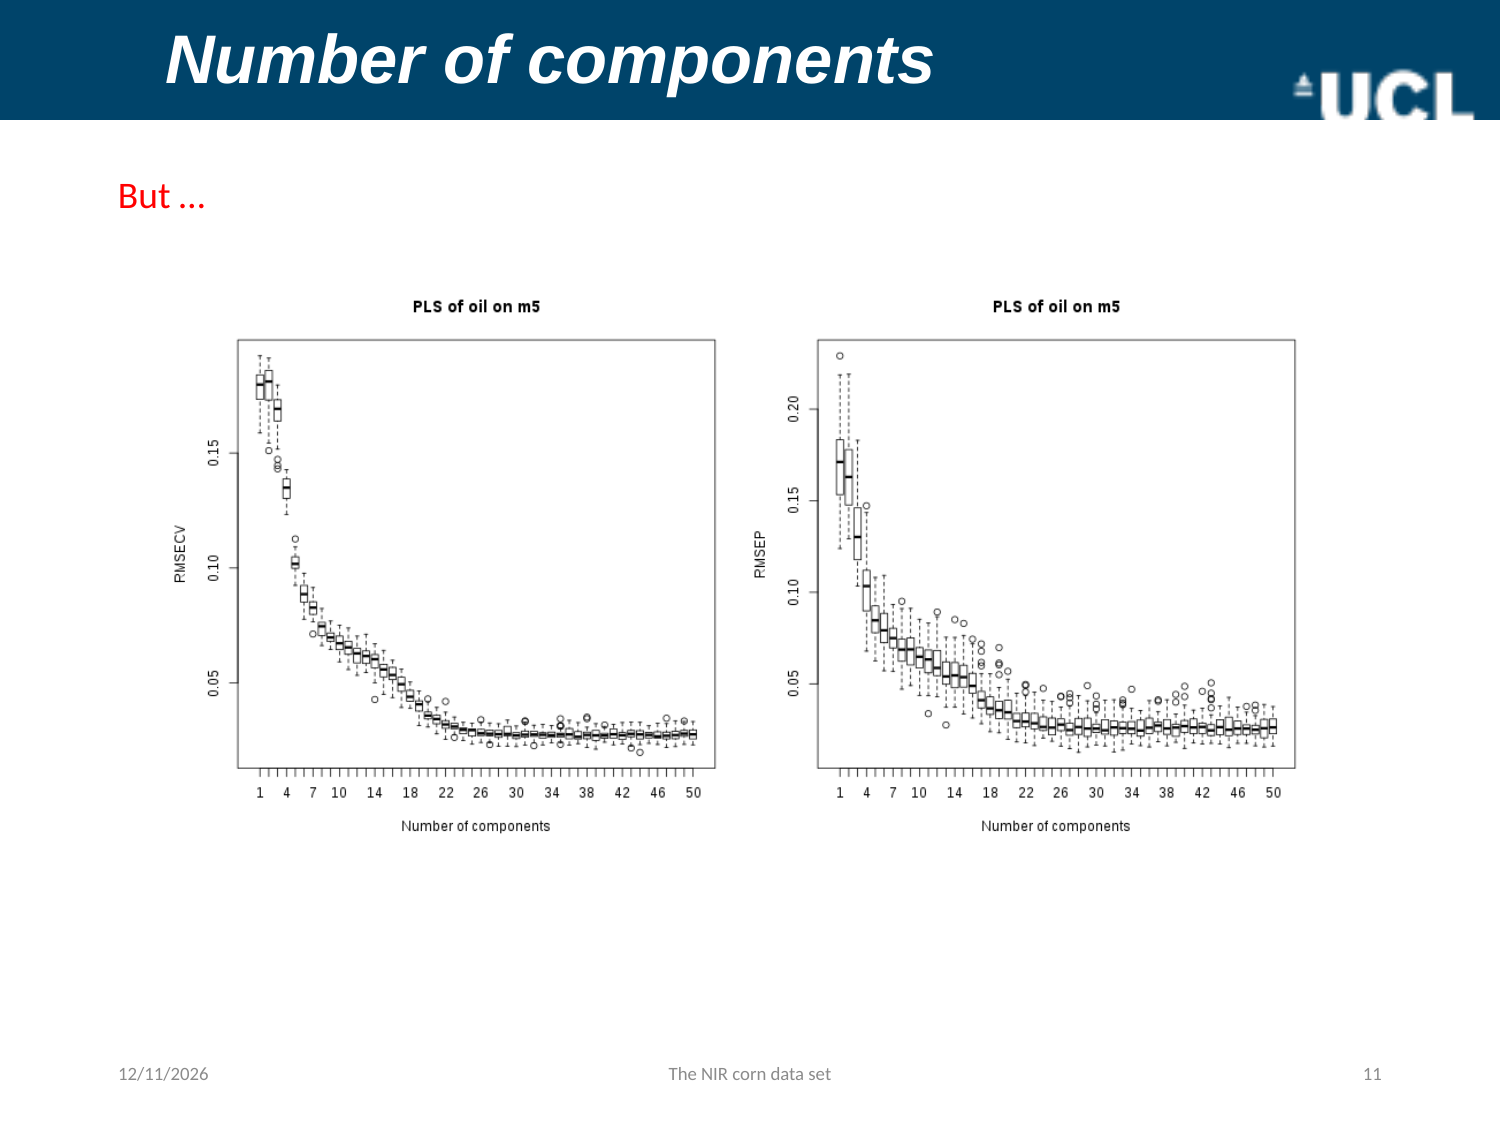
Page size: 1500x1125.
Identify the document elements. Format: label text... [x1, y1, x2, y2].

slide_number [103, 1042, 441, 1103]
footer The NIR corn data set [496, 1042, 1004, 1103]
title Number of components [0, 0, 1500, 124]
slide_number 11 [1059, 1042, 1397, 1103]
text_box But … [103, 163, 224, 224]
picture [170, 272, 1330, 853]
